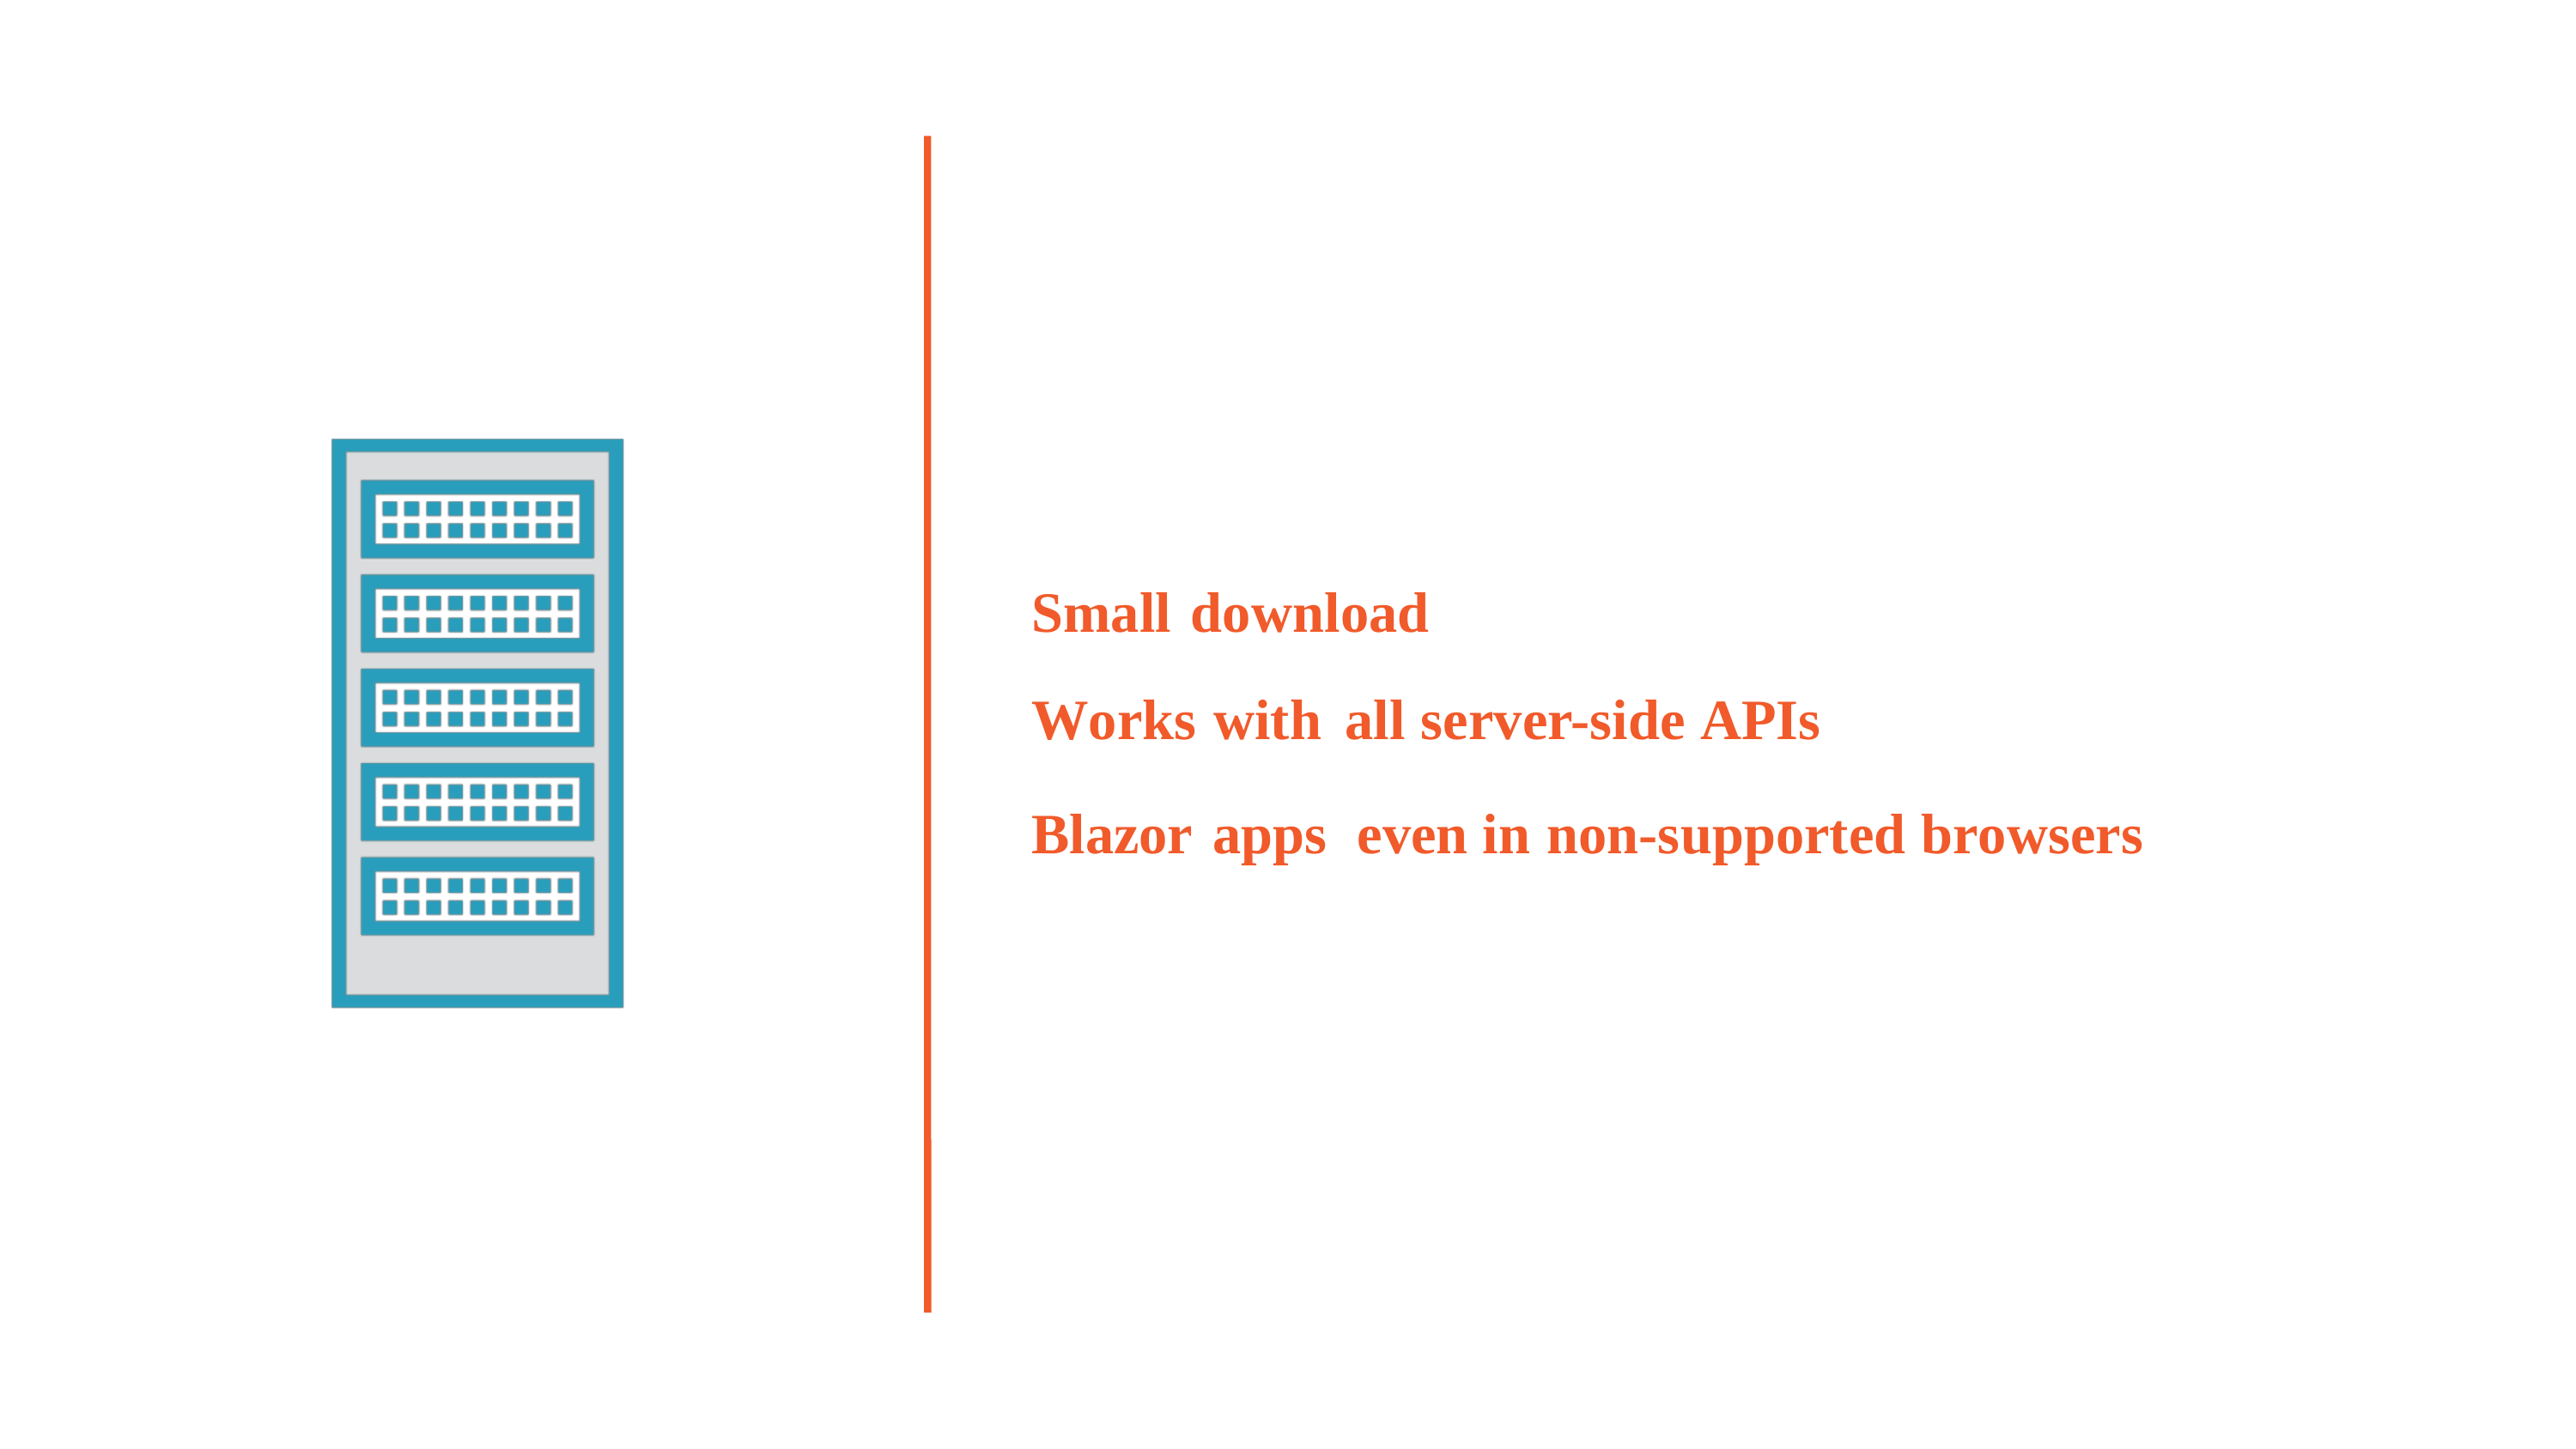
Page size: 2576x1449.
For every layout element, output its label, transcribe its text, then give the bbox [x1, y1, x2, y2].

text_box [324, 431, 633, 1017]
text_box Small download Works with all server-side APIs Blazor apps even in non-supported browsers [1030, 585, 2252, 873]
